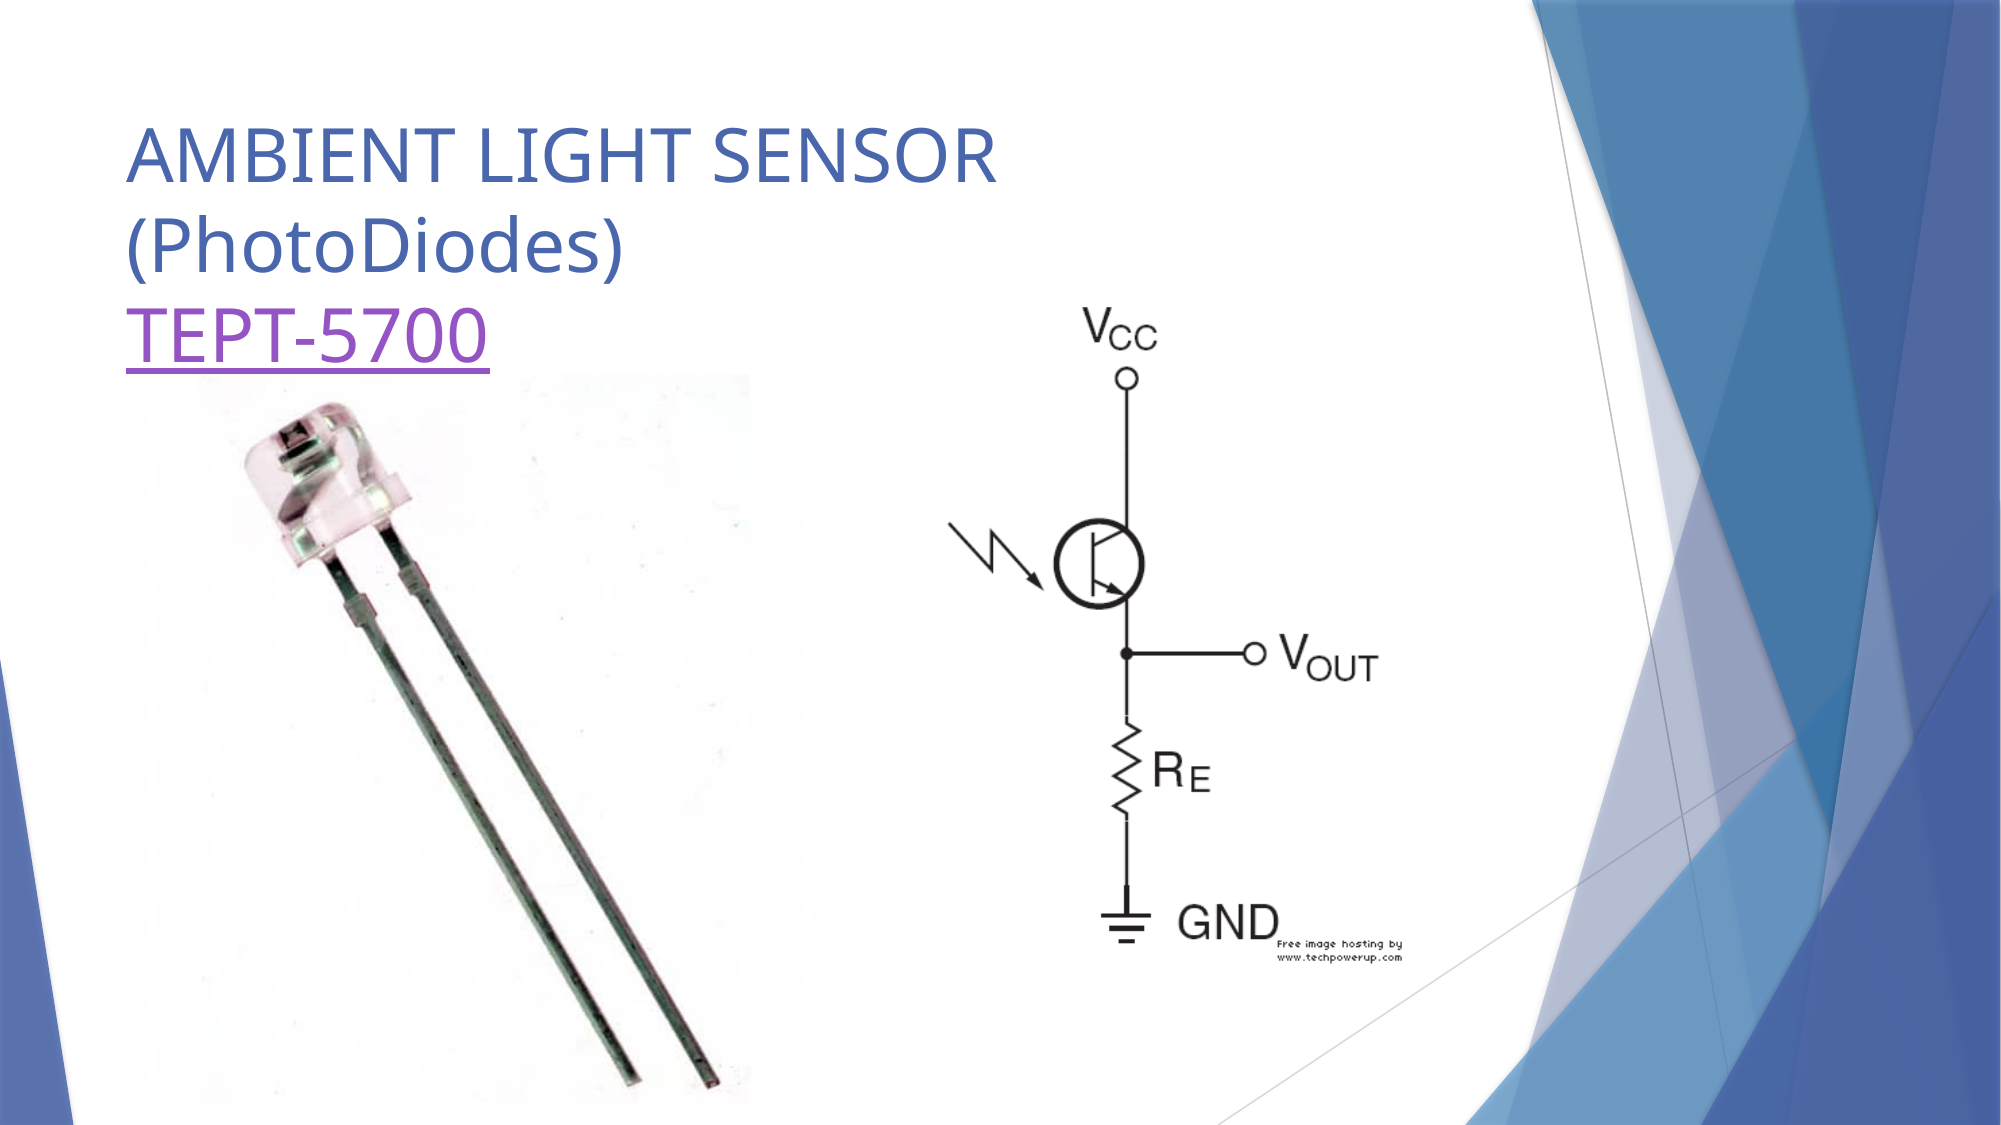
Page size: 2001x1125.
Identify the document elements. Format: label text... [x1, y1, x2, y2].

picture [903, 283, 1407, 965]
picture [110, 373, 841, 1104]
title AMBIENT LIGHT SENSOR (PhotoDiodes) TEPT-5700 [111, 99, 1522, 317]
